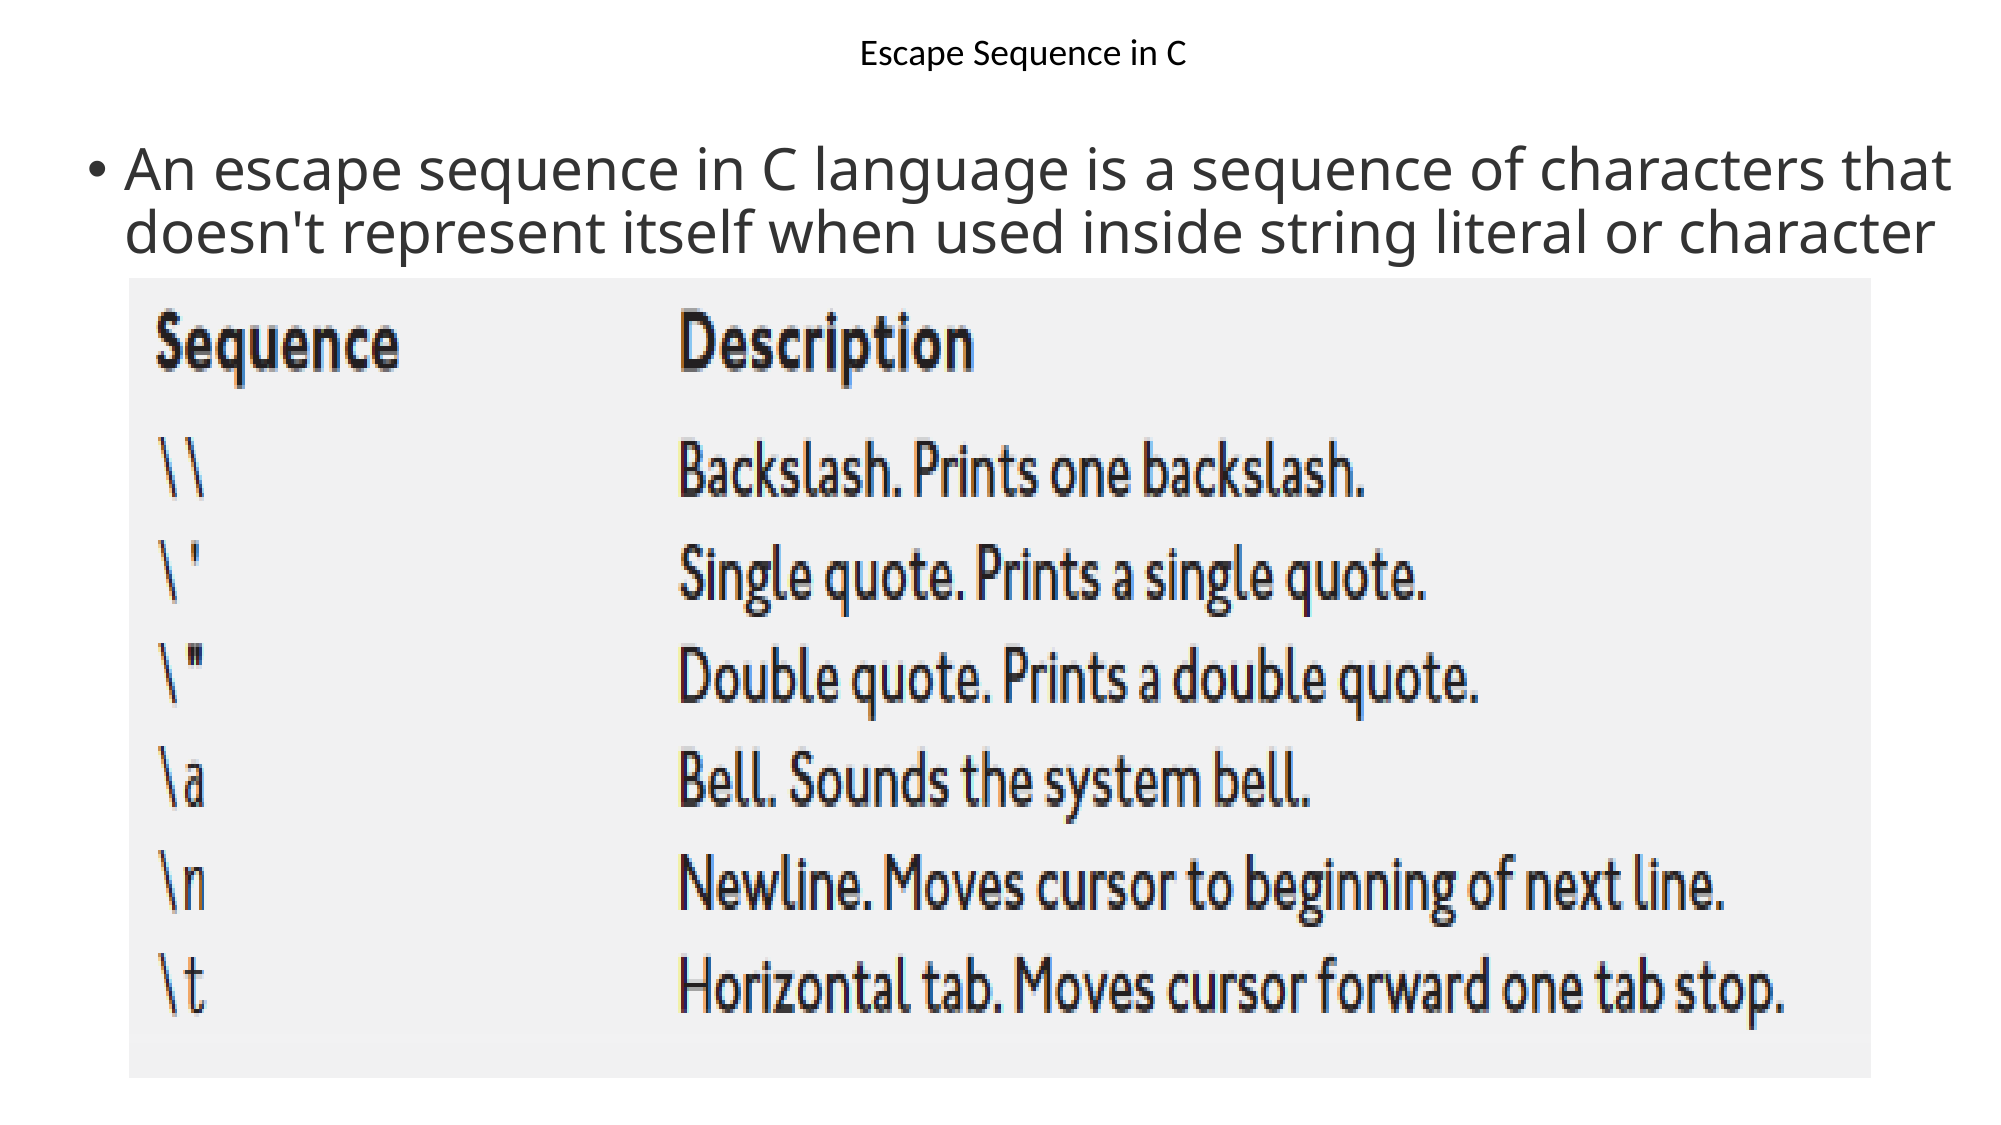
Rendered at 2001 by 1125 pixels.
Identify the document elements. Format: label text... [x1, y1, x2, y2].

title Escape Sequence in C [348, 0, 1699, 132]
picture [129, 278, 1871, 1079]
list An escape sequence in C language is a sequence of characters that doesn't represent itself when used inside string literal or character [71, 132, 1975, 847]
